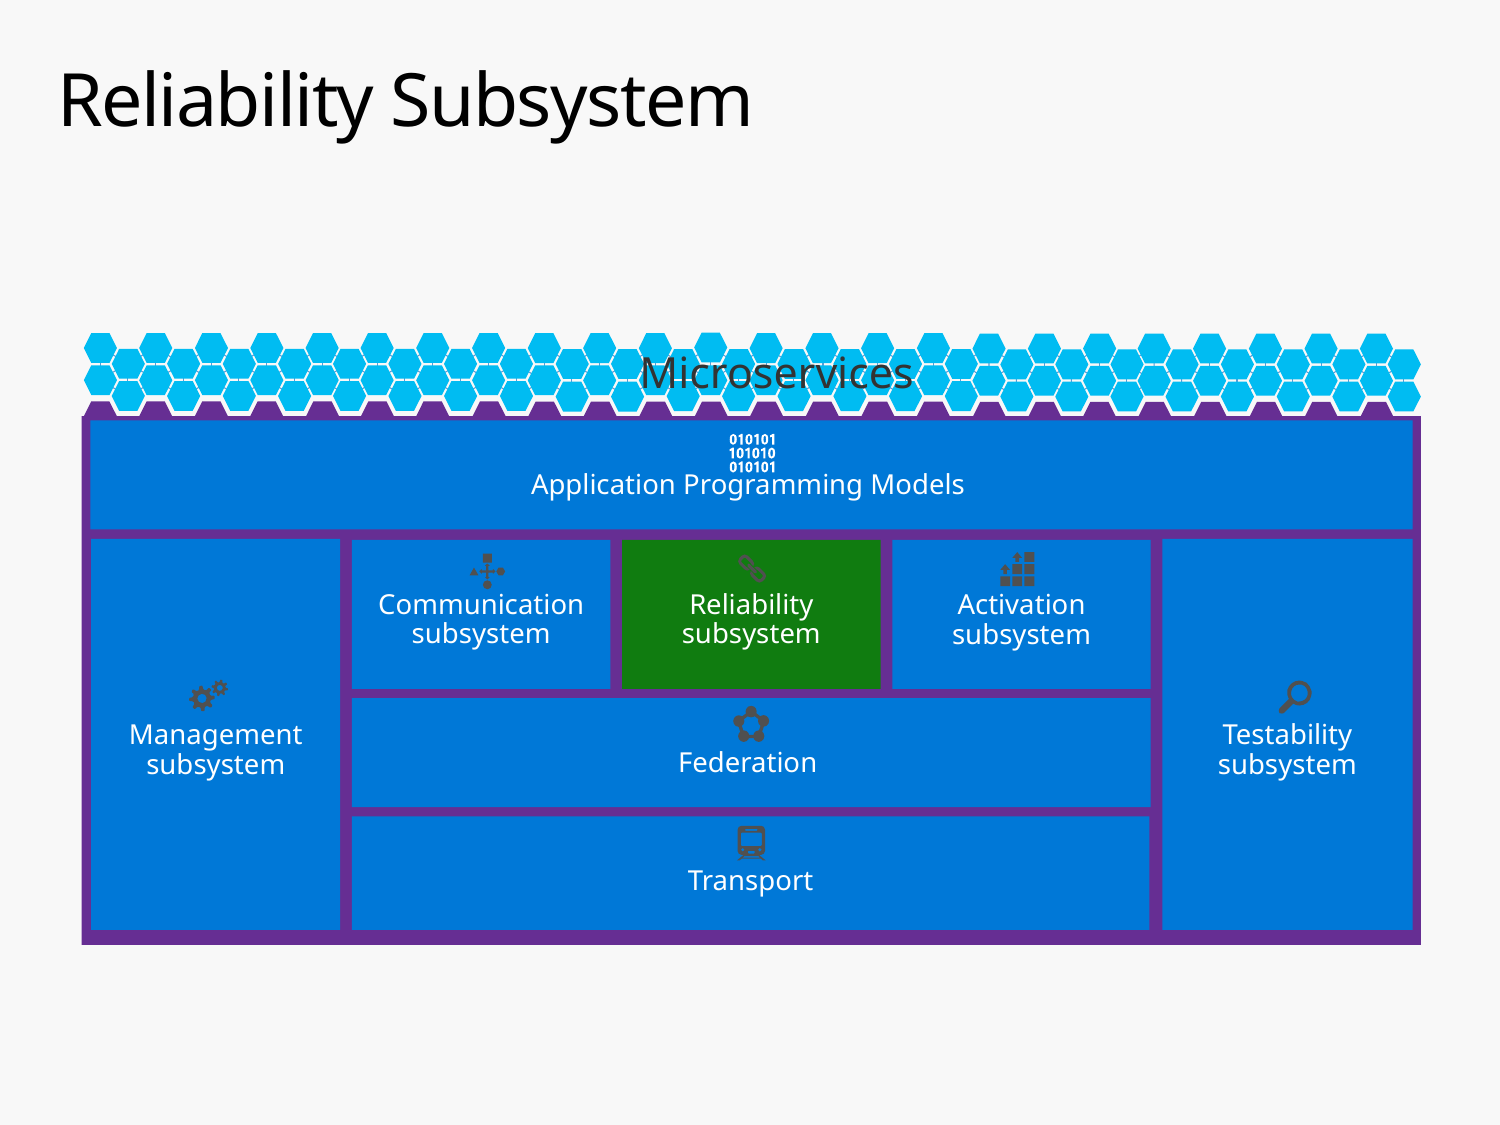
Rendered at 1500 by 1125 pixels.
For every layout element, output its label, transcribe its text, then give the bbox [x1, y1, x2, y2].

text_box [694, 405, 728, 416]
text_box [684, 365, 710, 380]
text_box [488, 379, 515, 397]
text_box [999, 551, 1023, 587]
text_box [866, 333, 890, 338]
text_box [293, 346, 323, 365]
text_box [1376, 380, 1403, 398]
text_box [599, 347, 626, 365]
text_box [223, 397, 256, 411]
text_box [404, 346, 433, 365]
text_box [1028, 401, 1061, 416]
text_box [417, 333, 449, 347]
text_box [754, 333, 778, 338]
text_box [434, 365, 459, 379]
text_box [1099, 380, 1124, 398]
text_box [988, 347, 1016, 365]
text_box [1210, 365, 1236, 380]
text_box [671, 405, 696, 412]
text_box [821, 380, 849, 397]
text_box Activation subsystem [891, 539, 1151, 690]
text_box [1294, 366, 1320, 380]
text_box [405, 365, 432, 379]
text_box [1236, 347, 1265, 366]
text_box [1182, 380, 1209, 398]
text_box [850, 380, 877, 397]
text_box [1305, 333, 1337, 347]
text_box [1153, 347, 1181, 365]
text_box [1320, 380, 1348, 398]
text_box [824, 365, 849, 380]
text_box [770, 461, 775, 473]
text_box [405, 379, 432, 397]
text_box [129, 365, 155, 379]
text_box [333, 397, 366, 411]
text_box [1265, 380, 1292, 398]
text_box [732, 705, 770, 743]
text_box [710, 347, 737, 365]
text_box [921, 333, 945, 338]
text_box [1294, 380, 1320, 398]
text_box Testability subsystem [1162, 538, 1413, 931]
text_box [295, 365, 320, 379]
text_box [212, 365, 238, 379]
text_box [626, 346, 656, 365]
text_box [726, 405, 751, 412]
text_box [1377, 365, 1403, 380]
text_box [157, 365, 182, 379]
text_box [768, 447, 776, 459]
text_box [962, 365, 988, 380]
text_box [737, 346, 767, 365]
text_box [745, 461, 753, 473]
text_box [323, 365, 348, 379]
text_box Microservices [624, 338, 961, 347]
text_box [949, 397, 978, 412]
text_box [1360, 333, 1393, 347]
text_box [1072, 366, 1098, 380]
text_box [500, 397, 533, 411]
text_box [268, 365, 293, 379]
text_box [251, 333, 283, 347]
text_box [1016, 347, 1045, 366]
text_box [488, 347, 514, 365]
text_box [1181, 347, 1210, 366]
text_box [240, 379, 266, 397]
text_box [83, 365, 100, 396]
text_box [1349, 380, 1376, 398]
text_box [754, 461, 759, 473]
text_box [473, 333, 505, 347]
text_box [1155, 365, 1181, 380]
text_box [805, 405, 839, 416]
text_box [571, 346, 600, 365]
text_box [628, 365, 654, 380]
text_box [1209, 347, 1236, 365]
text_box [472, 401, 506, 416]
text_box [555, 397, 589, 412]
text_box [378, 365, 404, 379]
text_box [112, 397, 145, 411]
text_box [684, 380, 710, 397]
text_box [376, 379, 404, 397]
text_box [1238, 380, 1265, 398]
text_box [877, 380, 904, 397]
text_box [765, 380, 793, 397]
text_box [793, 346, 822, 365]
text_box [628, 380, 655, 397]
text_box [100, 379, 127, 397]
text_box [1277, 398, 1310, 412]
text_box [643, 333, 667, 338]
text_box [1305, 401, 1338, 416]
text_box [754, 433, 759, 445]
text_box [973, 401, 1006, 416]
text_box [1209, 380, 1236, 398]
text_box [1388, 381, 1421, 412]
text_box [361, 401, 394, 416]
text_box [916, 405, 950, 416]
text_box [761, 461, 769, 473]
text_box Application Programming Models [90, 420, 1413, 530]
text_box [544, 347, 571, 365]
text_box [878, 365, 904, 380]
text_box [1221, 398, 1254, 412]
text_box [306, 401, 339, 416]
text_box [528, 333, 561, 363]
text_box [745, 433, 753, 445]
text_box [1001, 398, 1033, 412]
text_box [1320, 347, 1348, 365]
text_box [461, 379, 488, 397]
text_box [517, 380, 543, 398]
text_box [810, 333, 834, 338]
text_box [83, 401, 117, 416]
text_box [461, 365, 487, 379]
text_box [934, 380, 960, 397]
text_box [350, 365, 376, 379]
text_box [1193, 333, 1226, 347]
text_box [238, 346, 267, 365]
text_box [765, 347, 793, 365]
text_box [211, 379, 238, 397]
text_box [573, 365, 598, 380]
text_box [794, 380, 821, 397]
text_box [432, 347, 459, 365]
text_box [961, 380, 988, 397]
text_box [1166, 398, 1198, 412]
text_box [1348, 347, 1377, 366]
text_box [761, 433, 769, 445]
text_box [140, 333, 172, 347]
text_box [639, 405, 673, 416]
text_box [81, 416, 1421, 945]
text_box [101, 365, 127, 379]
text_box Federation [351, 697, 1151, 808]
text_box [155, 347, 182, 365]
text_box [1099, 347, 1124, 365]
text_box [1044, 380, 1071, 398]
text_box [599, 380, 626, 397]
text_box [348, 346, 378, 365]
text_box [761, 447, 766, 459]
text_box [306, 333, 339, 347]
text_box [1128, 366, 1153, 380]
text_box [155, 379, 182, 397]
text_box [167, 397, 200, 411]
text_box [459, 346, 489, 365]
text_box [129, 379, 155, 397]
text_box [681, 346, 711, 365]
text_box [444, 397, 477, 411]
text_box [1071, 347, 1100, 366]
text_box [195, 333, 228, 347]
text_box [432, 379, 459, 397]
text_box [139, 401, 173, 416]
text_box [850, 365, 876, 380]
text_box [990, 365, 1016, 380]
text_box [388, 397, 422, 411]
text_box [933, 347, 960, 365]
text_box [127, 346, 156, 365]
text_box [1124, 347, 1154, 366]
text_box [295, 379, 321, 397]
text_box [1182, 366, 1208, 380]
text_box [416, 401, 450, 416]
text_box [1266, 365, 1292, 380]
text_box [861, 405, 895, 416]
text_box [1194, 401, 1227, 416]
text_box Management subsystem [90, 538, 341, 931]
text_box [794, 365, 821, 380]
text_box [736, 825, 767, 862]
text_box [849, 346, 878, 365]
text_box [1028, 333, 1061, 347]
text_box [973, 333, 1005, 347]
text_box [1265, 347, 1292, 365]
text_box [1238, 366, 1264, 380]
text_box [321, 379, 348, 397]
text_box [1072, 380, 1099, 398]
text_box [583, 401, 617, 416]
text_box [1376, 347, 1405, 365]
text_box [905, 346, 934, 365]
text_box Microservices [624, 397, 961, 405]
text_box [489, 365, 515, 379]
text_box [739, 365, 765, 380]
text_box [189, 679, 229, 712]
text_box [1044, 347, 1071, 365]
text_box [1083, 333, 1116, 347]
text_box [211, 347, 238, 365]
text_box [1249, 401, 1283, 416]
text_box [184, 365, 210, 379]
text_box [1127, 380, 1153, 398]
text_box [656, 365, 682, 380]
text_box [893, 405, 918, 412]
text_box [729, 461, 737, 473]
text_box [655, 347, 681, 365]
text_box [361, 333, 394, 347]
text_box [655, 380, 681, 397]
text_box [1055, 398, 1088, 412]
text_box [960, 346, 989, 365]
text_box [770, 433, 775, 445]
text_box [1333, 398, 1365, 412]
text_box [1100, 365, 1126, 380]
text_box [1249, 333, 1282, 347]
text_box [1153, 380, 1181, 398]
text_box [739, 380, 765, 397]
text_box Reliability subsystem [621, 539, 881, 690]
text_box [600, 365, 626, 380]
text_box [528, 401, 562, 416]
text_box [737, 553, 767, 584]
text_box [1045, 365, 1071, 380]
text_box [544, 380, 571, 397]
text_box [1405, 349, 1421, 380]
text_box [1138, 333, 1170, 347]
text_box [729, 433, 737, 445]
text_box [1292, 347, 1321, 366]
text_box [182, 346, 212, 365]
text_box [611, 397, 640, 412]
text_box [738, 461, 743, 473]
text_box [712, 365, 737, 380]
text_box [877, 347, 905, 365]
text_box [710, 380, 737, 397]
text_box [767, 365, 793, 380]
text_box [736, 447, 744, 459]
text_box Communication subsystem [351, 539, 611, 690]
text_box [1278, 680, 1312, 714]
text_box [240, 365, 266, 379]
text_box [573, 380, 599, 397]
text_box [1111, 398, 1143, 412]
text_box [698, 332, 723, 338]
text_box [584, 333, 616, 347]
text_box [250, 401, 284, 416]
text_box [906, 365, 932, 380]
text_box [1017, 380, 1044, 398]
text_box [266, 347, 293, 365]
text_box [278, 397, 311, 411]
text_box [781, 405, 807, 412]
text_box [1024, 551, 1035, 587]
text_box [321, 347, 348, 365]
title Reliability Subsystem [33, 47, 1468, 196]
text_box [750, 405, 783, 416]
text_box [100, 347, 127, 365]
text_box [738, 433, 743, 445]
text_box Transport [351, 816, 1150, 931]
text_box [1360, 401, 1394, 416]
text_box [988, 380, 1016, 398]
text_box [1083, 401, 1116, 416]
text_box [83, 333, 117, 363]
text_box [184, 379, 211, 397]
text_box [1322, 365, 1348, 380]
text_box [934, 365, 960, 380]
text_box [1017, 366, 1043, 380]
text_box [821, 347, 849, 365]
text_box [545, 365, 571, 380]
text_box [1138, 401, 1171, 416]
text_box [514, 347, 543, 366]
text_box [376, 347, 404, 365]
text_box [517, 366, 543, 380]
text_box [266, 379, 293, 397]
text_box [1349, 366, 1375, 380]
text_box [837, 405, 862, 412]
text_box [194, 401, 228, 416]
text_box [729, 447, 734, 459]
text_box [468, 553, 506, 590]
text_box [752, 447, 760, 459]
text_box [745, 447, 750, 459]
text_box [350, 379, 376, 397]
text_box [906, 380, 934, 397]
